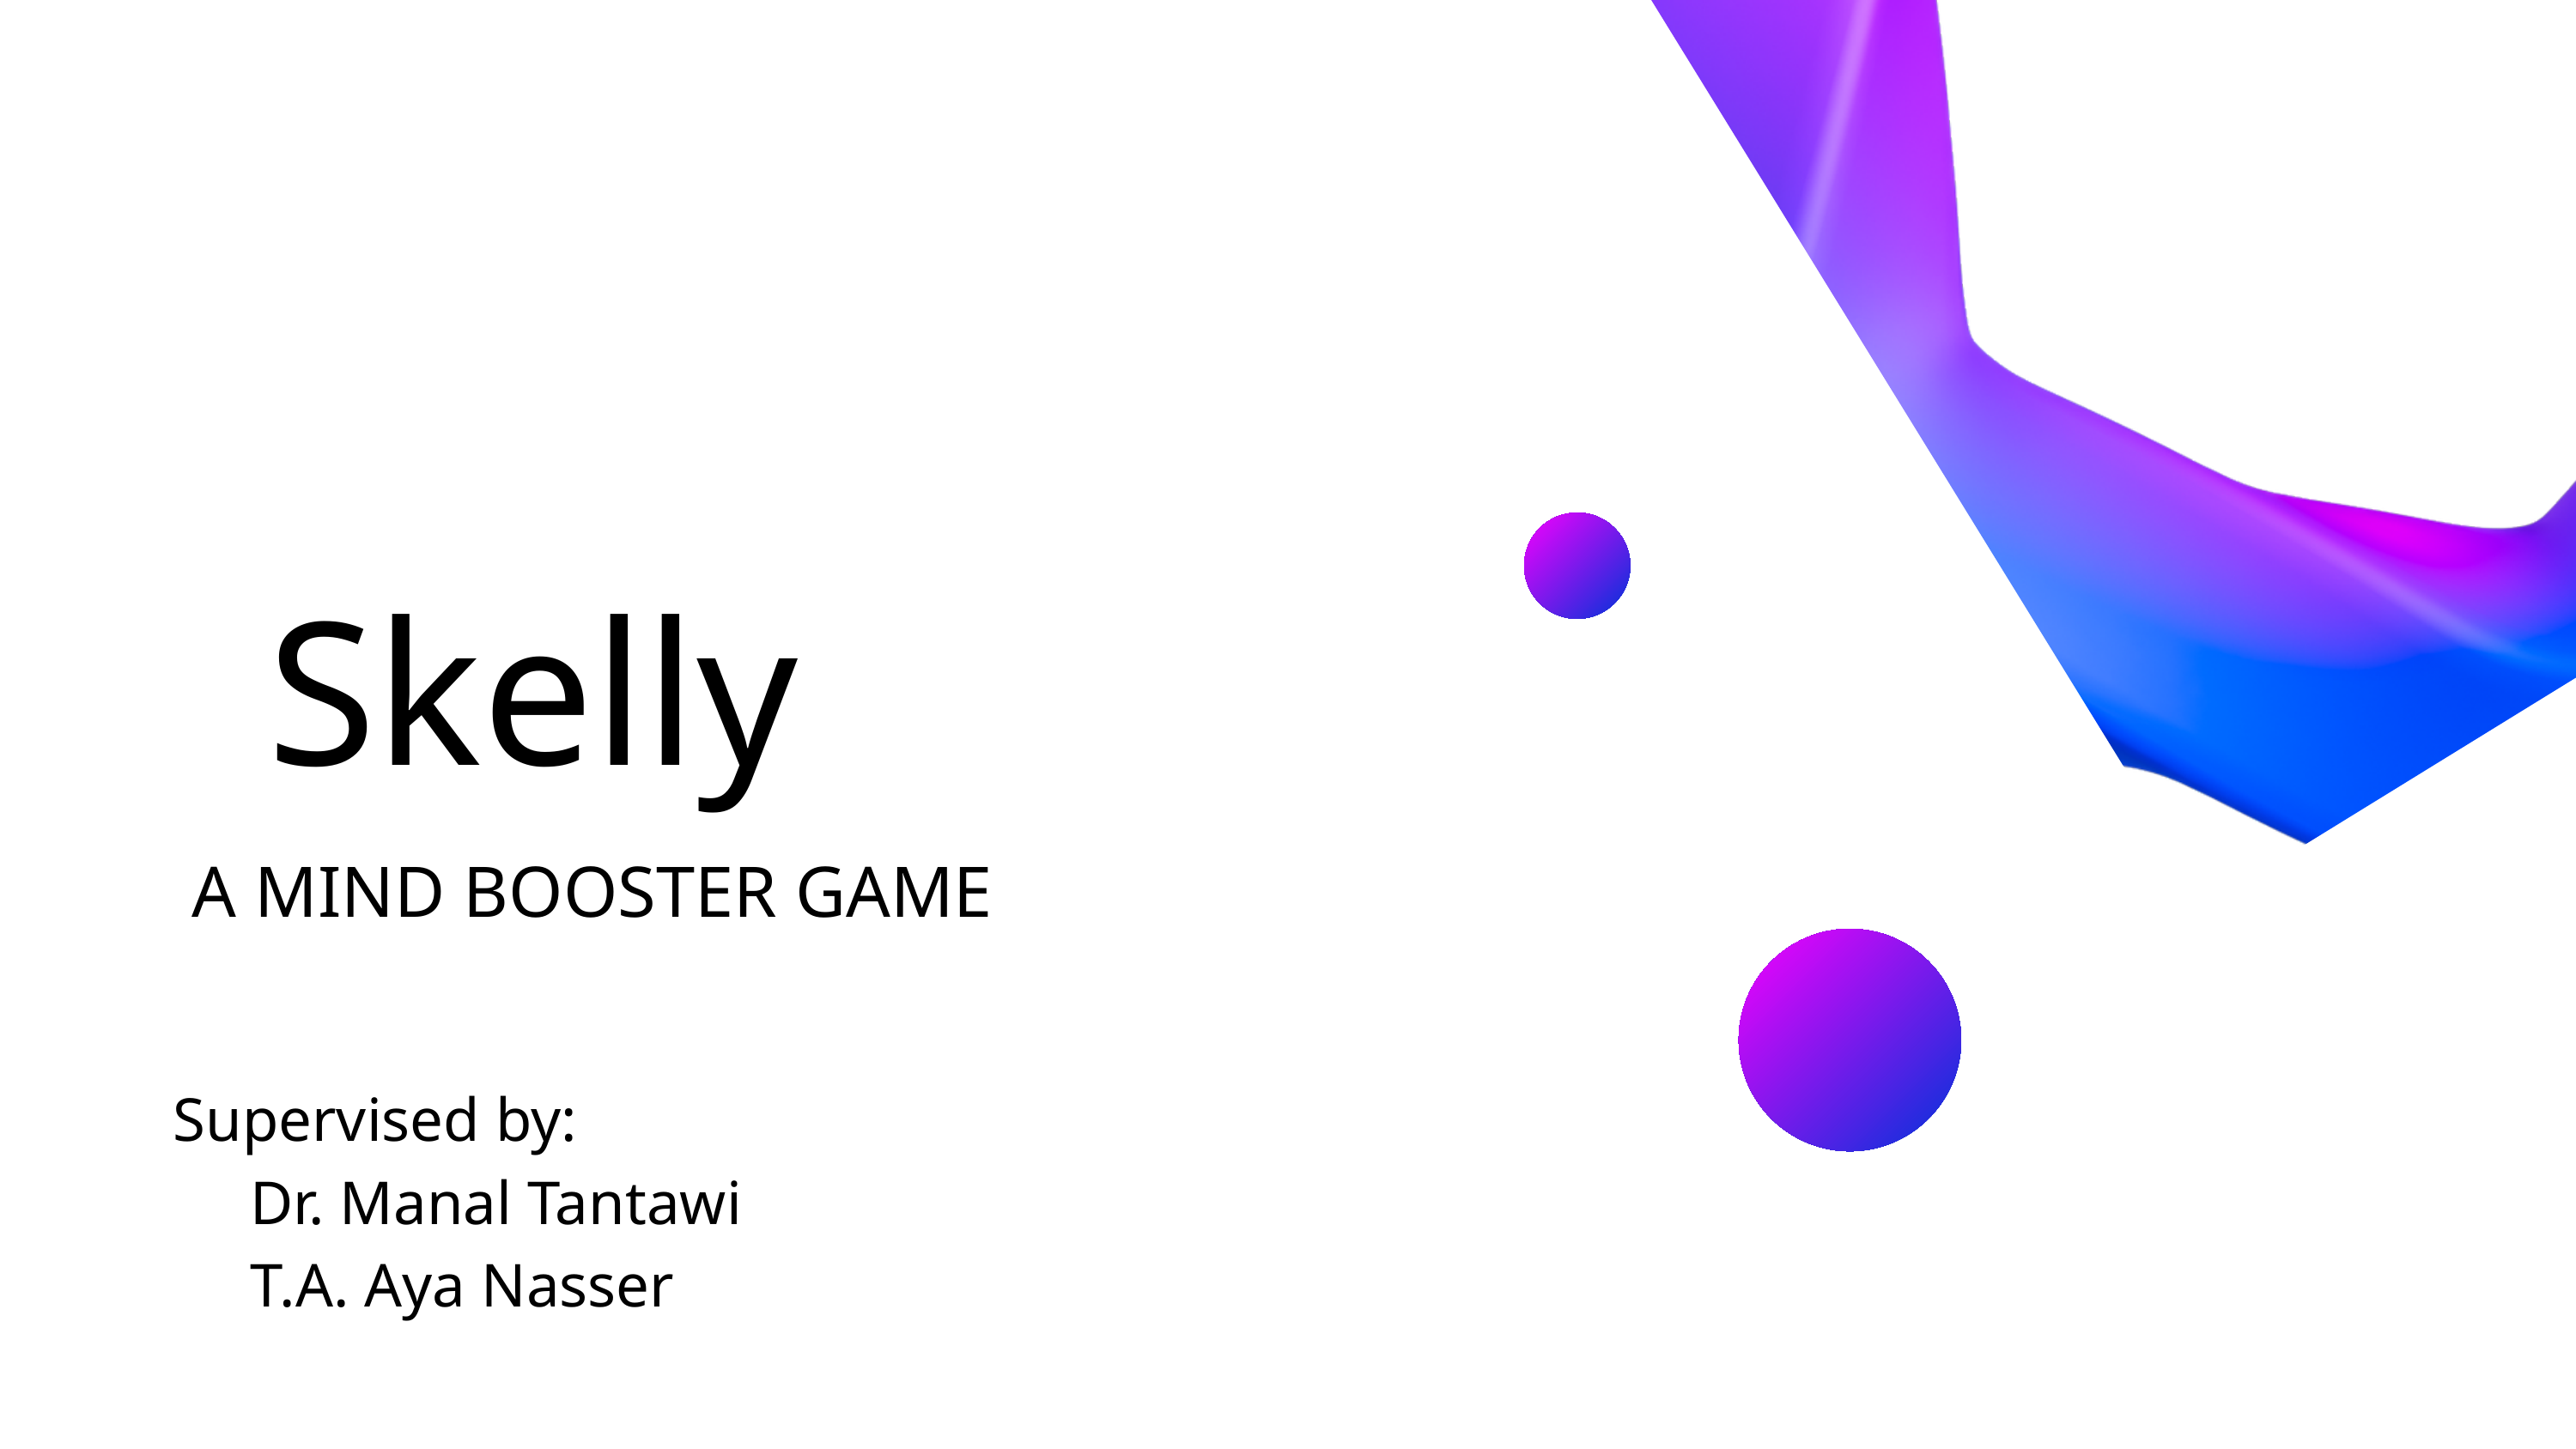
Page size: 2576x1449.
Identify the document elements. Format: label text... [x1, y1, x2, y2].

text_box A MIND BOOSTER GAME [173, 833, 1012, 931]
text_box Skelly [267, 526, 919, 805]
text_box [1738, 928, 1962, 1176]
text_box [1523, 512, 1631, 620]
text_box [1651, 0, 2576, 905]
text_box Supervised by: Dr. Manal Tantawi T.A. Aya Nasser [173, 1070, 1184, 1319]
